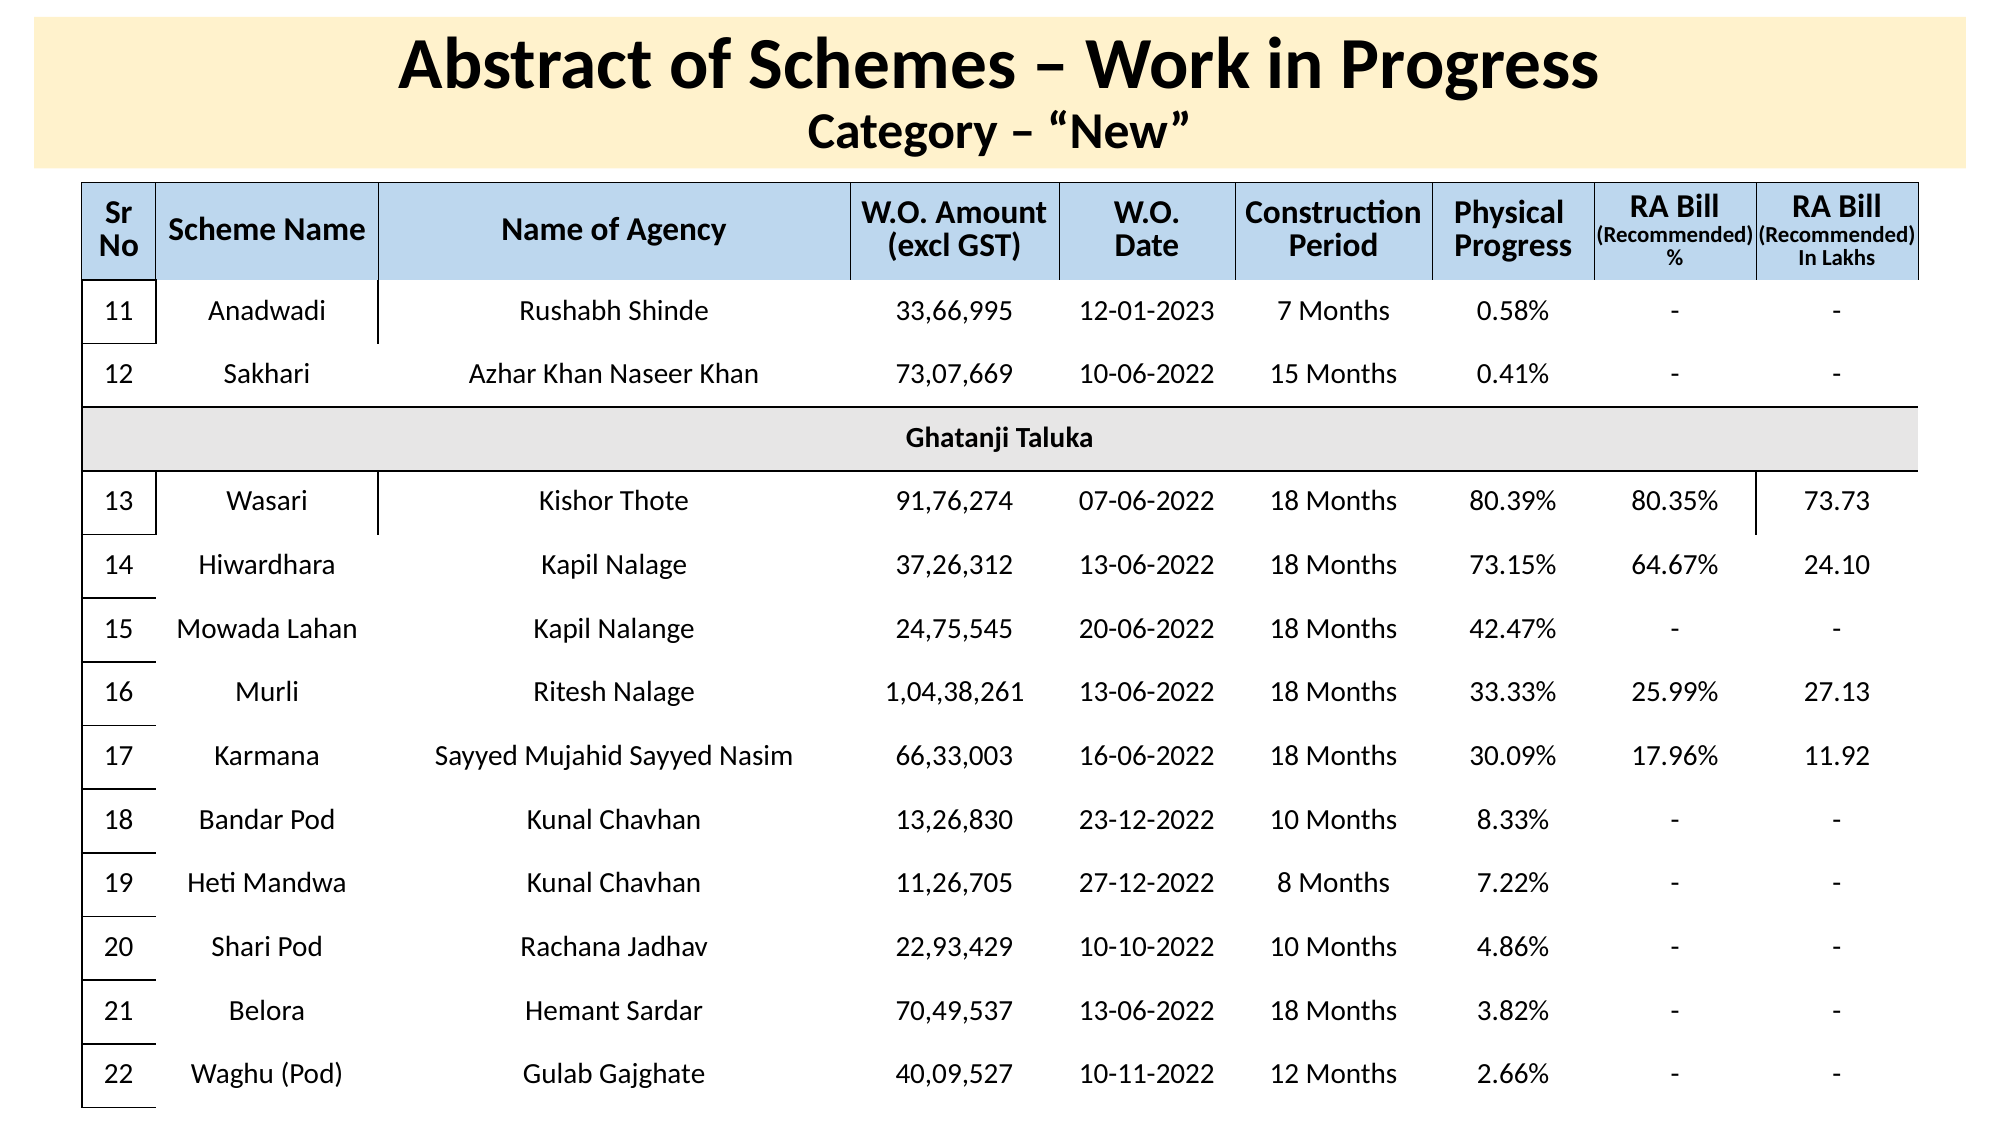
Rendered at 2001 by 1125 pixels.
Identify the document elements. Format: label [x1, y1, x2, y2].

title [34, 16, 1966, 169]
table_header [82, 183, 155, 279]
table_cell [83, 472, 1918, 1108]
table_cell [83, 408, 1918, 470]
table_cell [83, 472, 155, 534]
table_cell [83, 344, 1918, 406]
table_header [379, 183, 1918, 344]
table_header [156, 183, 378, 344]
table_header [83, 281, 155, 343]
